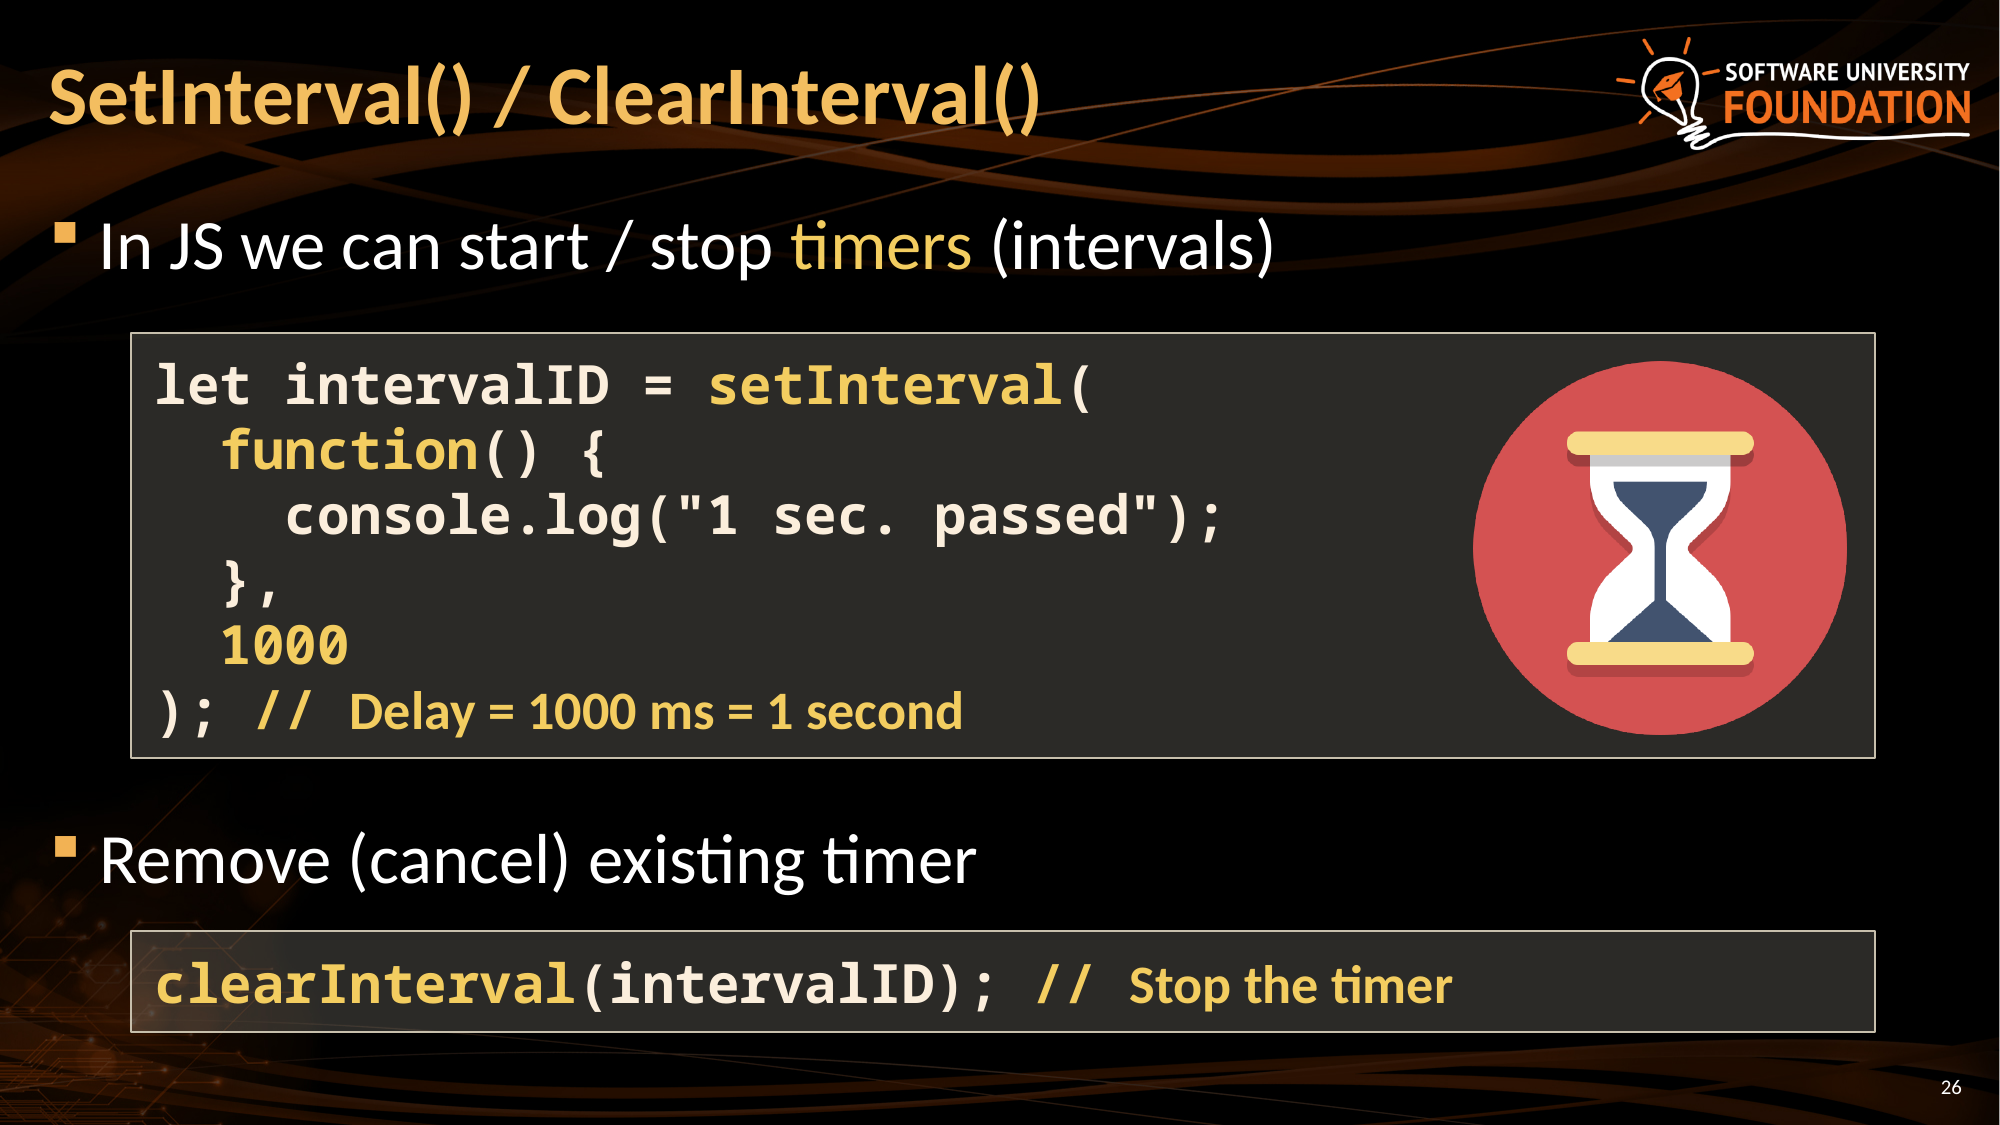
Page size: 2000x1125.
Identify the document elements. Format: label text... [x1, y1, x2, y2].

title SetInterval() / ClearInterval() [30, 6, 1602, 189]
list In JS we can start / stop timers (intervals) [31, 188, 1968, 1103]
text_box Remove (cancel) existing timer [34, 801, 1034, 906]
text_box let intervalID = setInterval( function() { console.log("1 sec. passed"); }, 1000 ); // Delay = 1000 ms = 1 second [131, 332, 1875, 758]
picture [0, 0, 2000, 1125]
text_box clearInterval(intervalID); // Stop the timer [131, 931, 1875, 1032]
